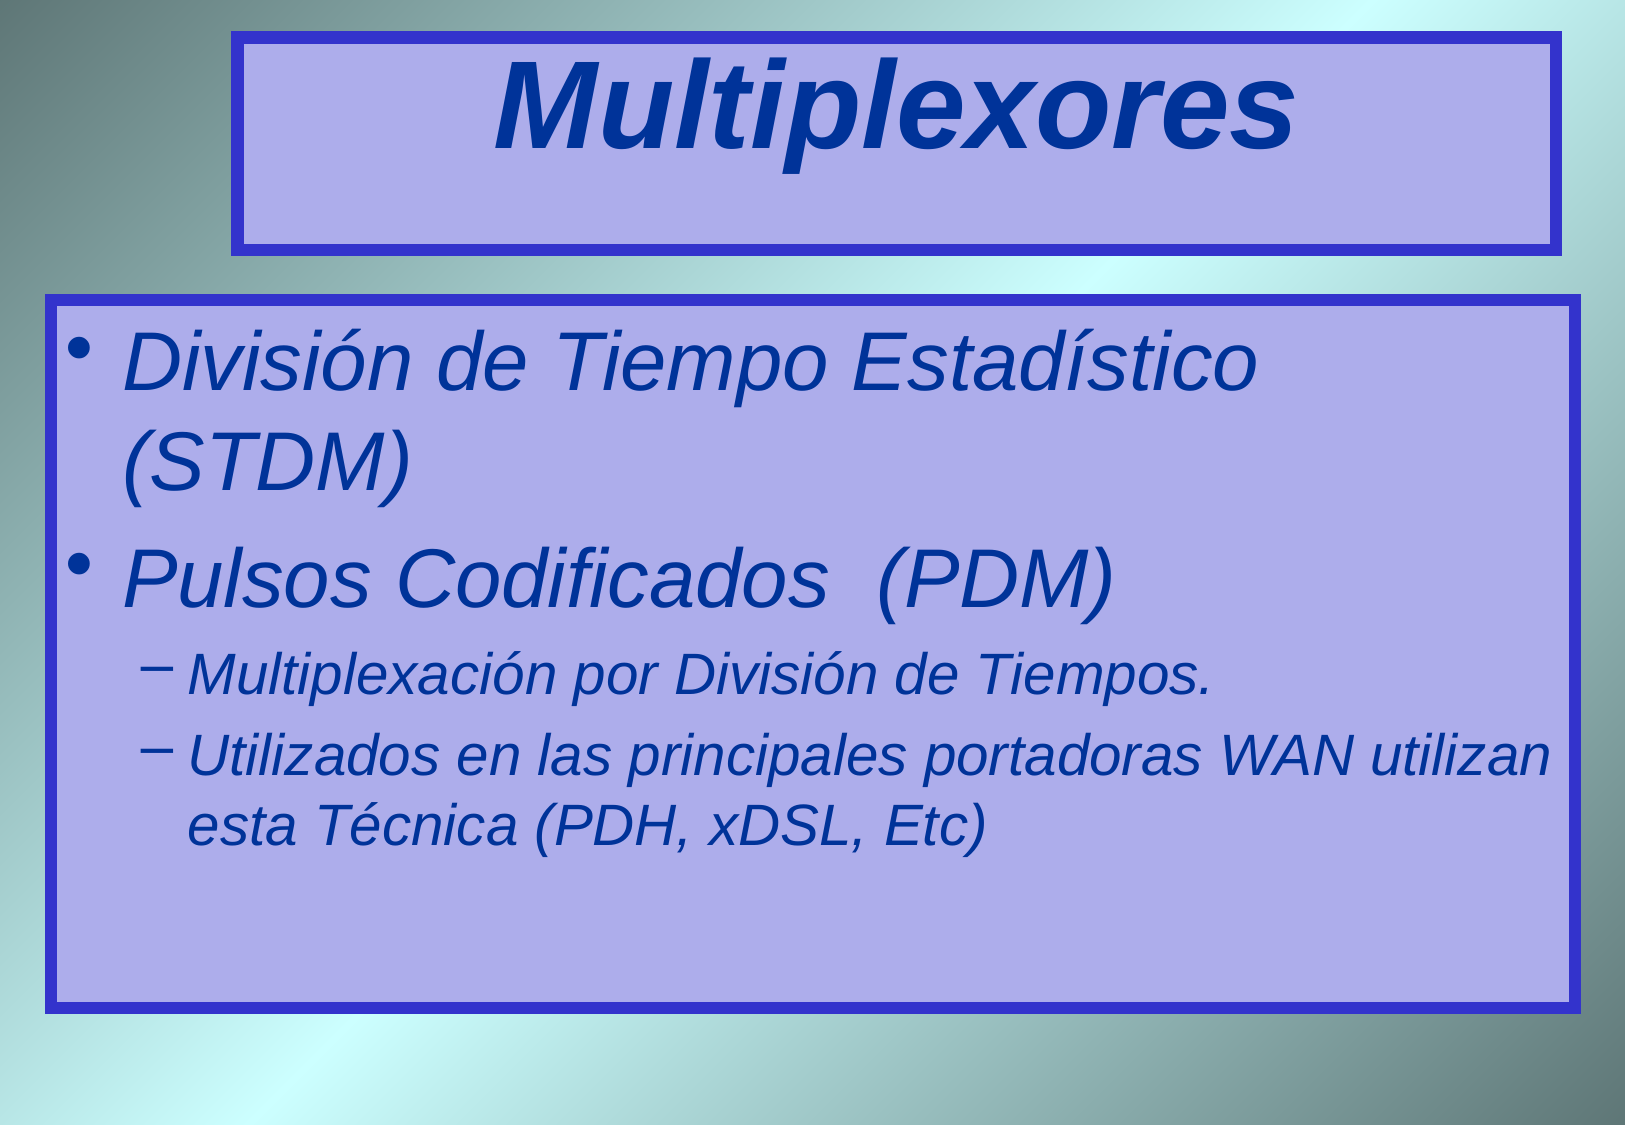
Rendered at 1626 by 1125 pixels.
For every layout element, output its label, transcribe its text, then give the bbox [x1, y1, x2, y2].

list División de Tiempo Estadístico (STDM) Pulsos Codificados (PDM) Multiplexación por División de Tiempos. Utilizados en las principales portadoras WAN utilizan esta Técnica (PDH, xDSL, Etc) [50, 299, 1576, 1009]
title Multiplexores [237, 37, 1557, 251]
